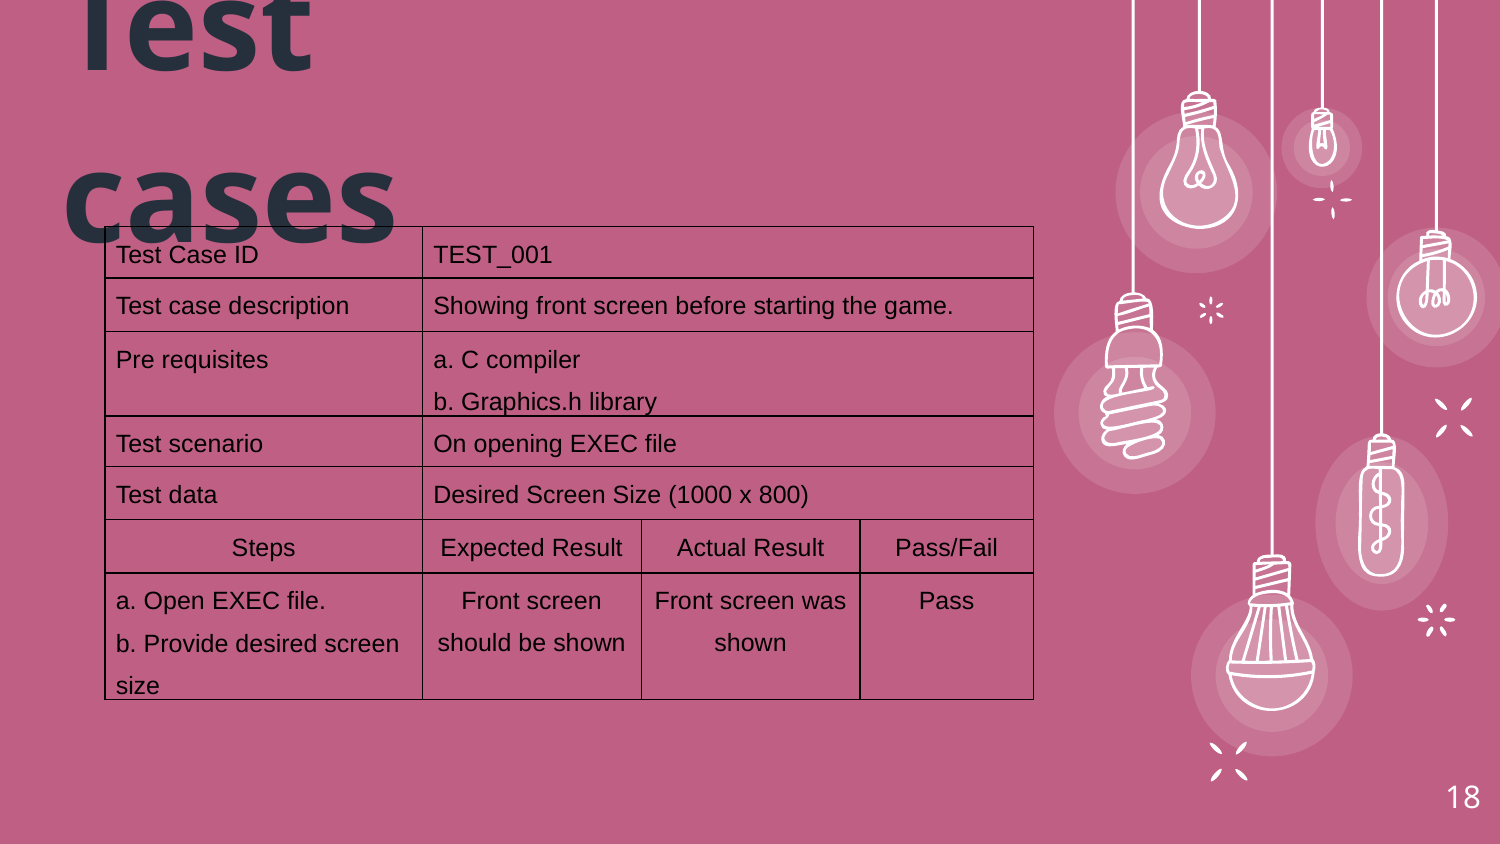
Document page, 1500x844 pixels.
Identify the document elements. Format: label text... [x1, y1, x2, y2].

table_header Test Case ID [106, 227, 422, 277]
table_cell Pre requisites [106, 332, 422, 415]
table_cell On opening EXEC file [423, 417, 1033, 466]
table_cell Test scenario [106, 417, 422, 466]
slide_number 18 [1426, 766, 1482, 832]
table_cell Expected Result [423, 520, 641, 572]
table_header TEST_001 [423, 227, 1033, 277]
table_cell a. C compiler b. Graphics.h library [423, 332, 1033, 415]
table_cell Actual Result [642, 520, 859, 572]
table_cell Front screen should be shown [423, 574, 641, 699]
table_cell Desired Screen Size (1000 x 800) [423, 467, 1033, 519]
table_cell Test data [106, 467, 422, 519]
table_cell Front screen was shown [642, 574, 859, 699]
table_cell a. Open EXEC file. b. Provide desired screen size [106, 574, 422, 699]
table_cell Showing front screen before starting the game. [423, 279, 1033, 331]
list Test cases [61, 23, 552, 167]
table_cell Test case description [106, 279, 422, 331]
table_cell Steps [106, 520, 422, 572]
table_cell Pass/Fail [861, 520, 1033, 572]
table_cell Pass [861, 574, 1033, 699]
